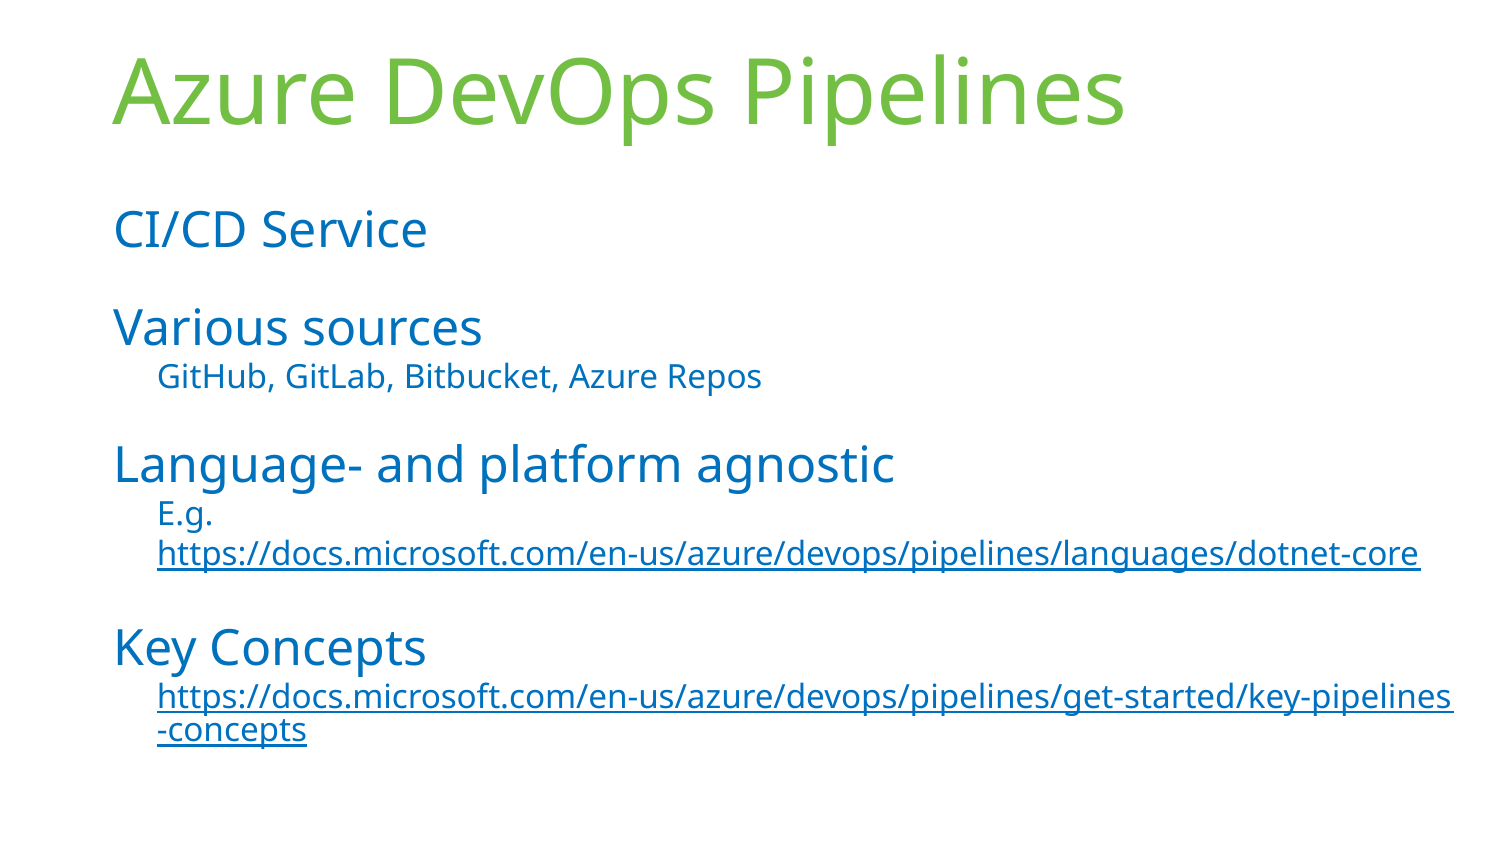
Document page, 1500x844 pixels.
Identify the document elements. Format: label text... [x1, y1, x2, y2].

title Azure DevOps Pipelines [112, 32, 1459, 144]
list CI/CD Service Various sources GitHub, GitLab, Bitbucket, Azure Repos Language- and platform agnostic E.g. https://docs.microsoft.com/en-us/azure/devops/pipelines/languages/dotnet-core Key Concepts https://docs.microsoft.com/en-us/azure/devops/pipelines/get-started/key-pipelines-concepts [112, 197, 1459, 844]
